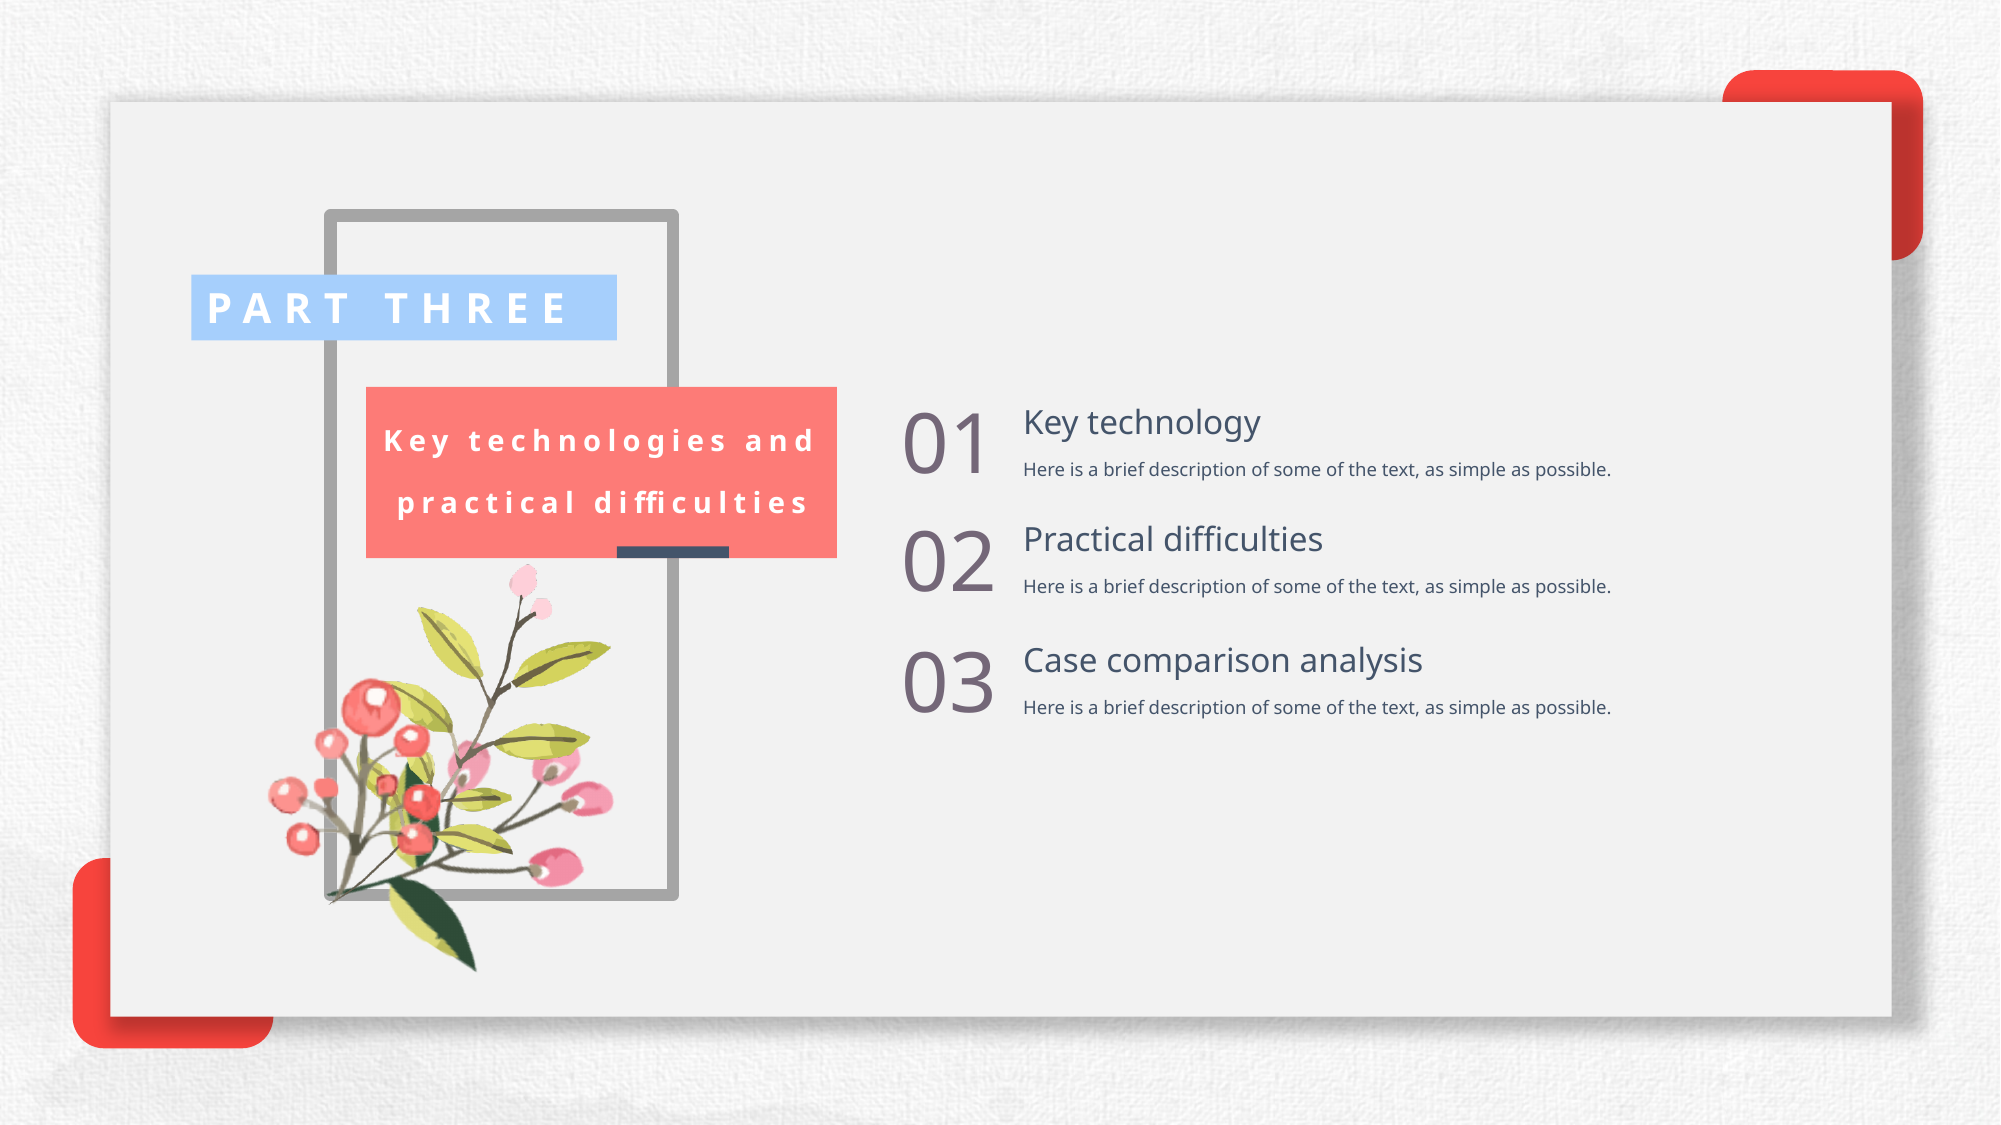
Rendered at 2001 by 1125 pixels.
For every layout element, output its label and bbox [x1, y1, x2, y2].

picture [0, 0, 2000, 1125]
text_box [887, 382, 1615, 499]
text_box [72, 70, 1924, 1049]
text_box [887, 621, 1615, 738]
text_box [887, 499, 1615, 616]
